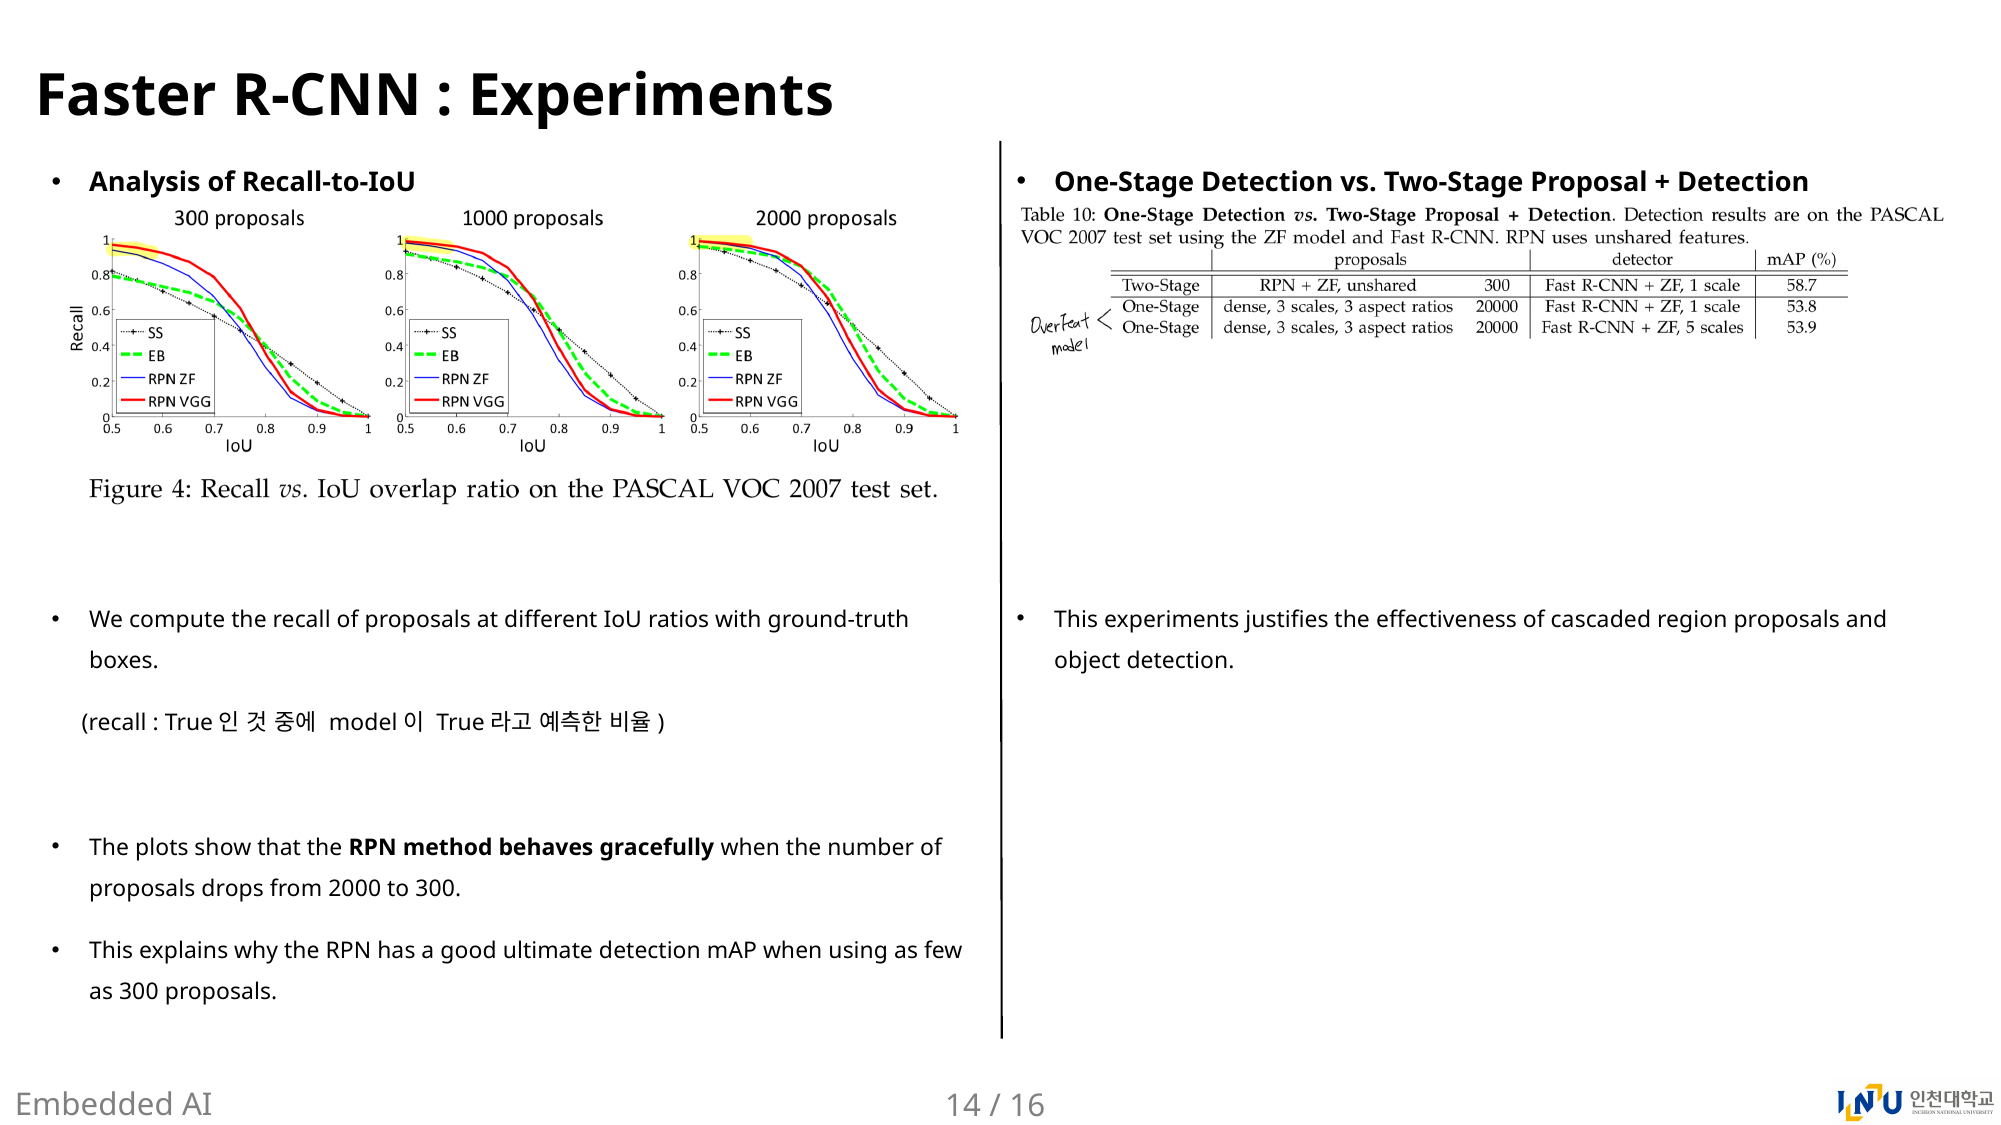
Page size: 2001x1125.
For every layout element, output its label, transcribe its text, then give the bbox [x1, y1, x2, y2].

list Analysis of Recall-to-IoU We compute the recall of proposals at different IoU ratios with ground-truth boxes. (recall : True인 것 중에 model이 True라고 예측한 비율) The plots show that the RPN method behaves gracefully when the number of proposals drops from 2000 to 300. This explains why the RPN has a good ultimate detection mAP when using as few as 300 proposals. [36, 140, 1000, 1080]
picture [1016, 199, 1951, 360]
title Faster R-CNN : Experiments [20, 9, 1981, 141]
text_box One-Stage Detection vs. Two-Stage Proposal + Detection This experiments justifies the effectiveness of cascaded region proposals and object detection. [1001, 140, 1936, 1080]
picture [64, 199, 973, 509]
picture [1831, 1076, 2000, 1125]
